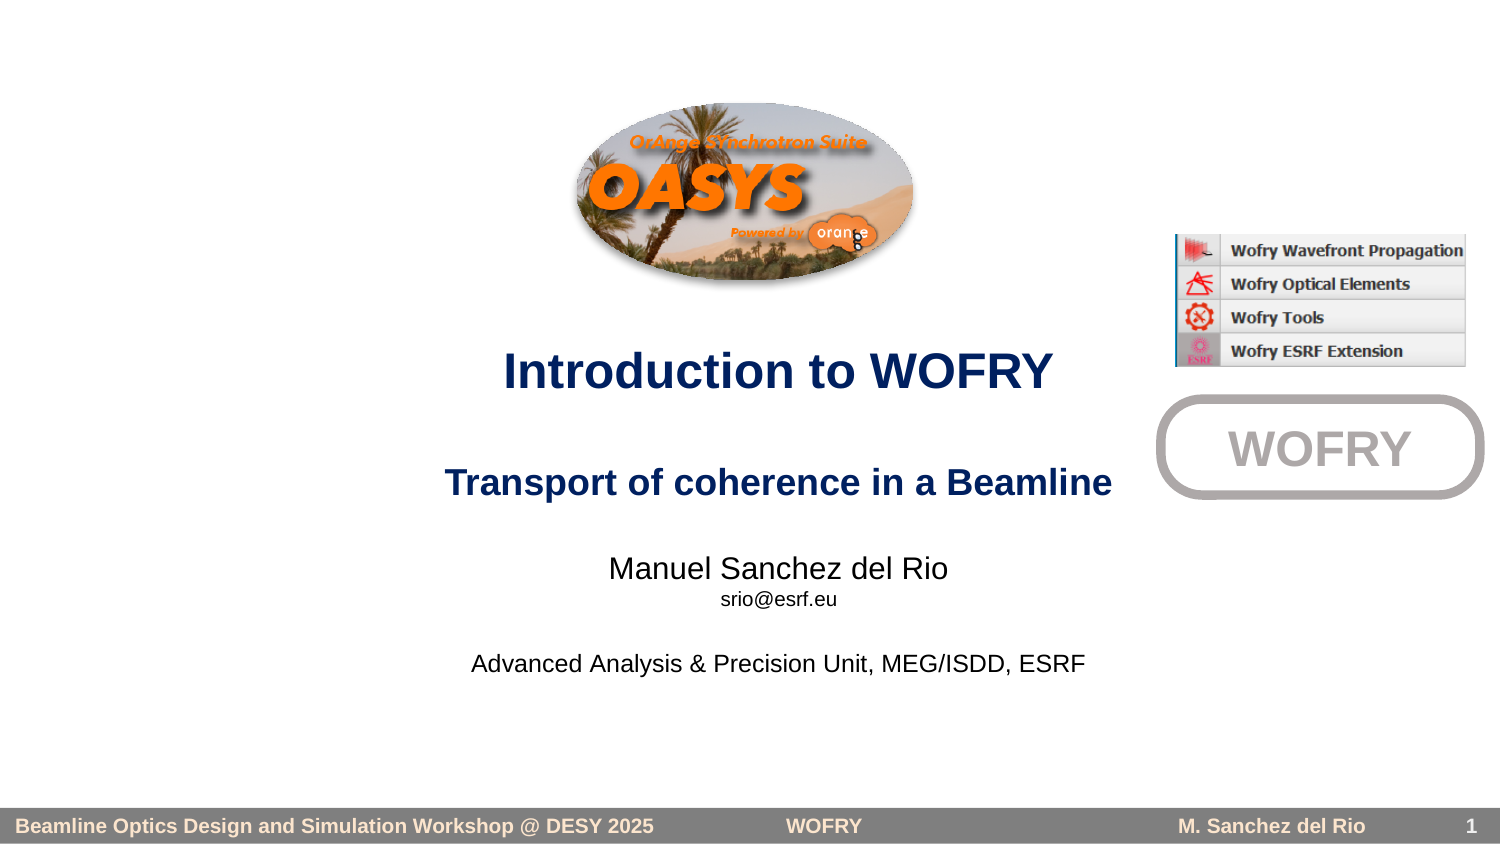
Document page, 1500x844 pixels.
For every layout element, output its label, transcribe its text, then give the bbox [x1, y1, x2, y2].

slide_number 1 [1379, 805, 1493, 844]
text_box Introduction to WOFRY Transport of coherence in a Beamline Manuel Sanchez del Rio srio@esrf.eu Advanced Analysis & Precision Unit, MEG/ISDD, ESRF [362, 331, 1196, 738]
picture [548, 73, 941, 310]
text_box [1160, 234, 1481, 496]
